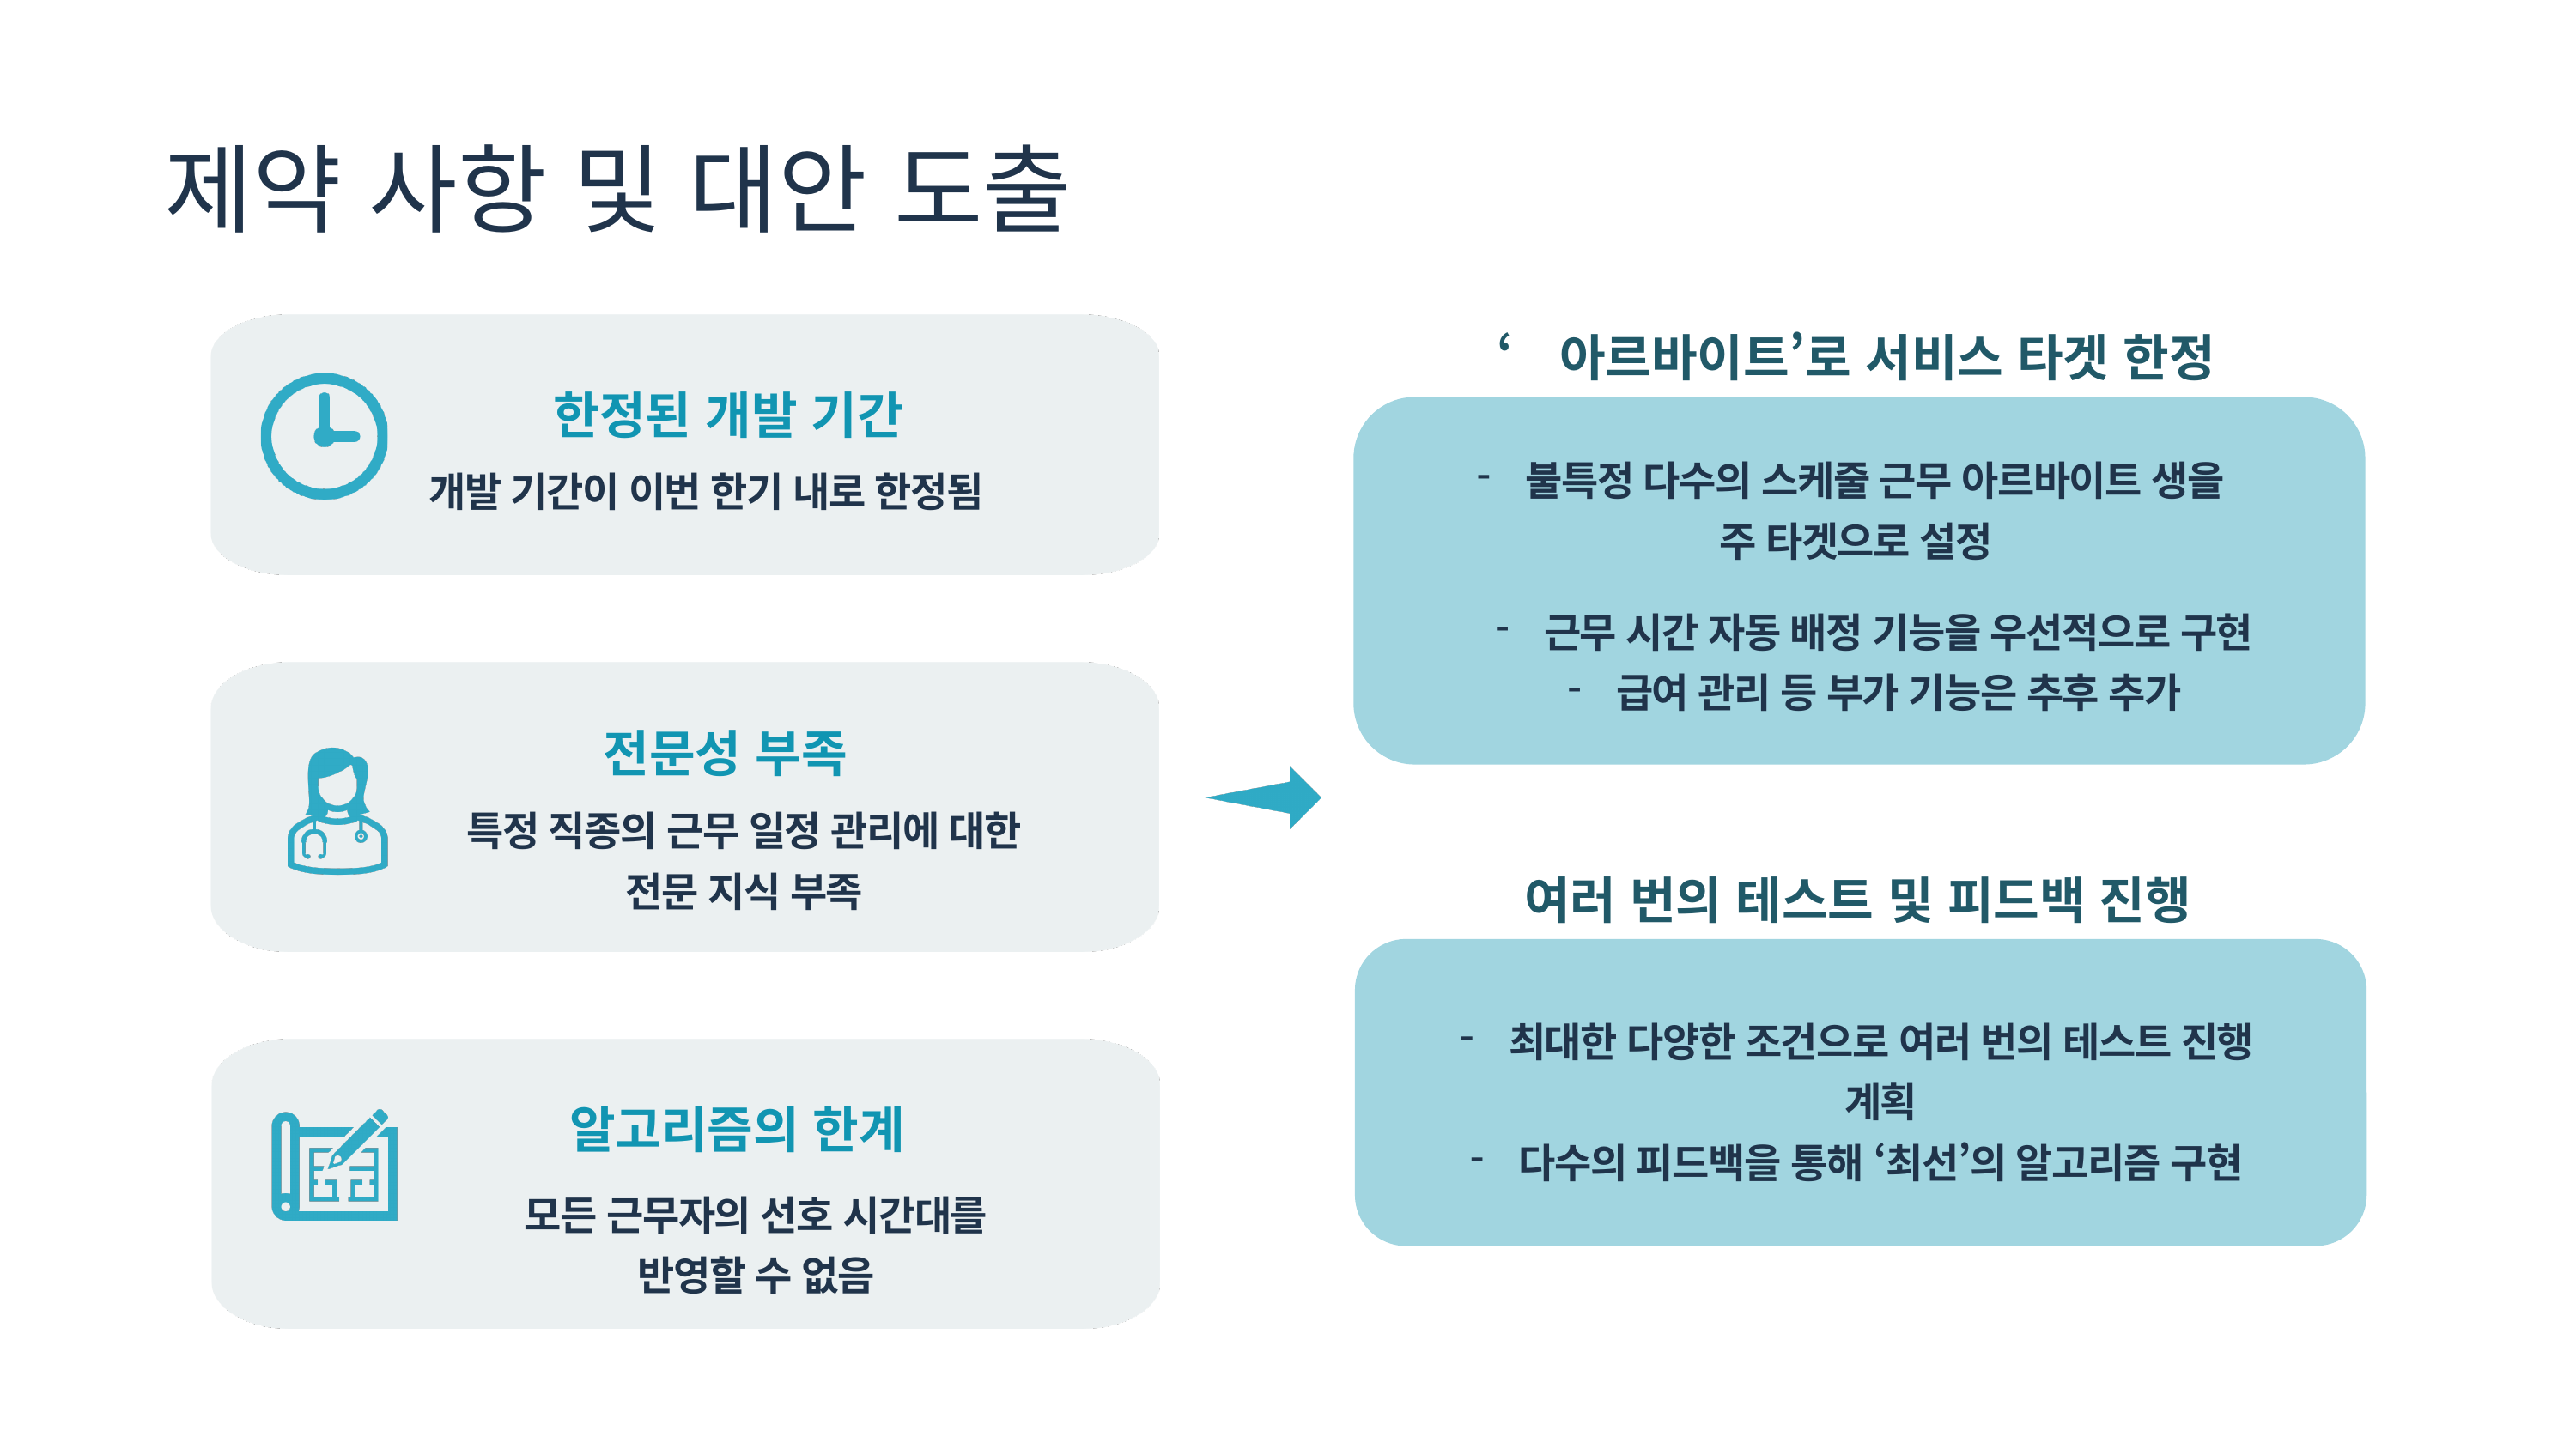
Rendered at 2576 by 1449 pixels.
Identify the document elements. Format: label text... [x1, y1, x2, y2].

text_box [1352, 395, 2367, 767]
picture [1200, 734, 1327, 862]
text_box 불특정 다수의 스케줄 근무 아르바이트 생을 주 타겟으로 설정 [1451, 443, 2261, 565]
text_box ‘아르바이트’로 서비스 타겟 한정 [1476, 297, 2236, 387]
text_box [210, 276, 1160, 575]
text_box 여러 번의 테스트 및 피드백 진행 [1478, 839, 2238, 929]
text_box 근무 시간 자동 배정 기능을 우선적으로 구현 급여 관리 등 부가 기능은 추후 추가 [1451, 594, 2299, 717]
text_box [1352, 937, 2369, 1248]
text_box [210, 997, 1161, 1329]
text_box 제약 사항 및 대안 도출 [163, 144, 1928, 245]
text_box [210, 620, 1160, 952]
text_box 최대한 다양한 조건으로 여러 번의 테스트 진행 계획 다수의 피드백을 통해 ‘최선’의 알고리즘 구현 [1420, 1003, 2293, 1186]
